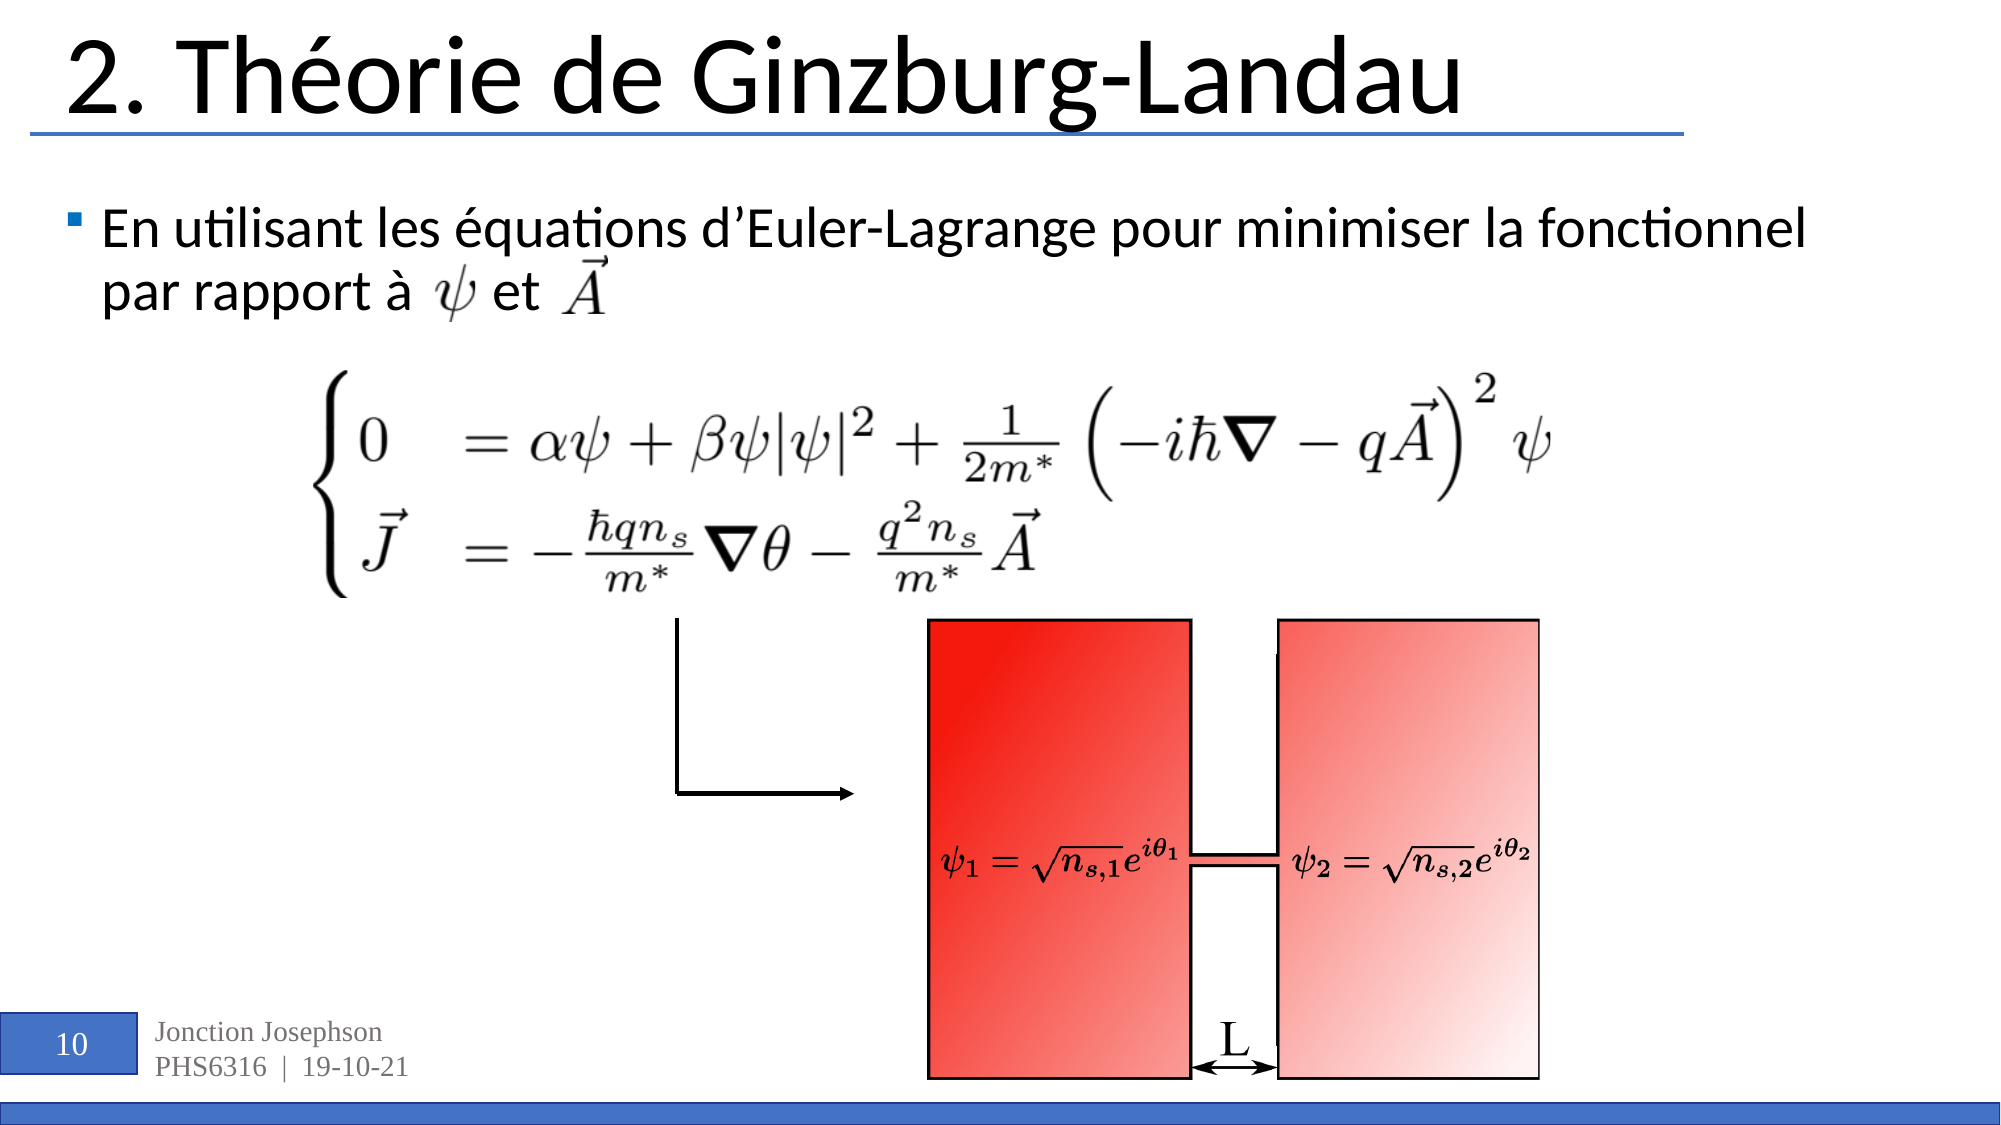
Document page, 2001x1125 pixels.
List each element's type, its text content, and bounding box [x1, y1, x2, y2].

list En utilisant les équations d’Euler-Lagrange pour minimiser la fonctionnel par rapport à et [49, 189, 1844, 1064]
picture [926, 618, 1540, 1080]
picture [434, 262, 476, 322]
slide_number 10 [40, 1014, 132, 1075]
title 2. Théorie de Ginzburg-Landau [49, 0, 1621, 171]
picture [312, 369, 1551, 598]
picture [560, 254, 608, 314]
footer Jonction Josephson PHS6316 | 19-10-21 [140, 1064, 593, 1086]
